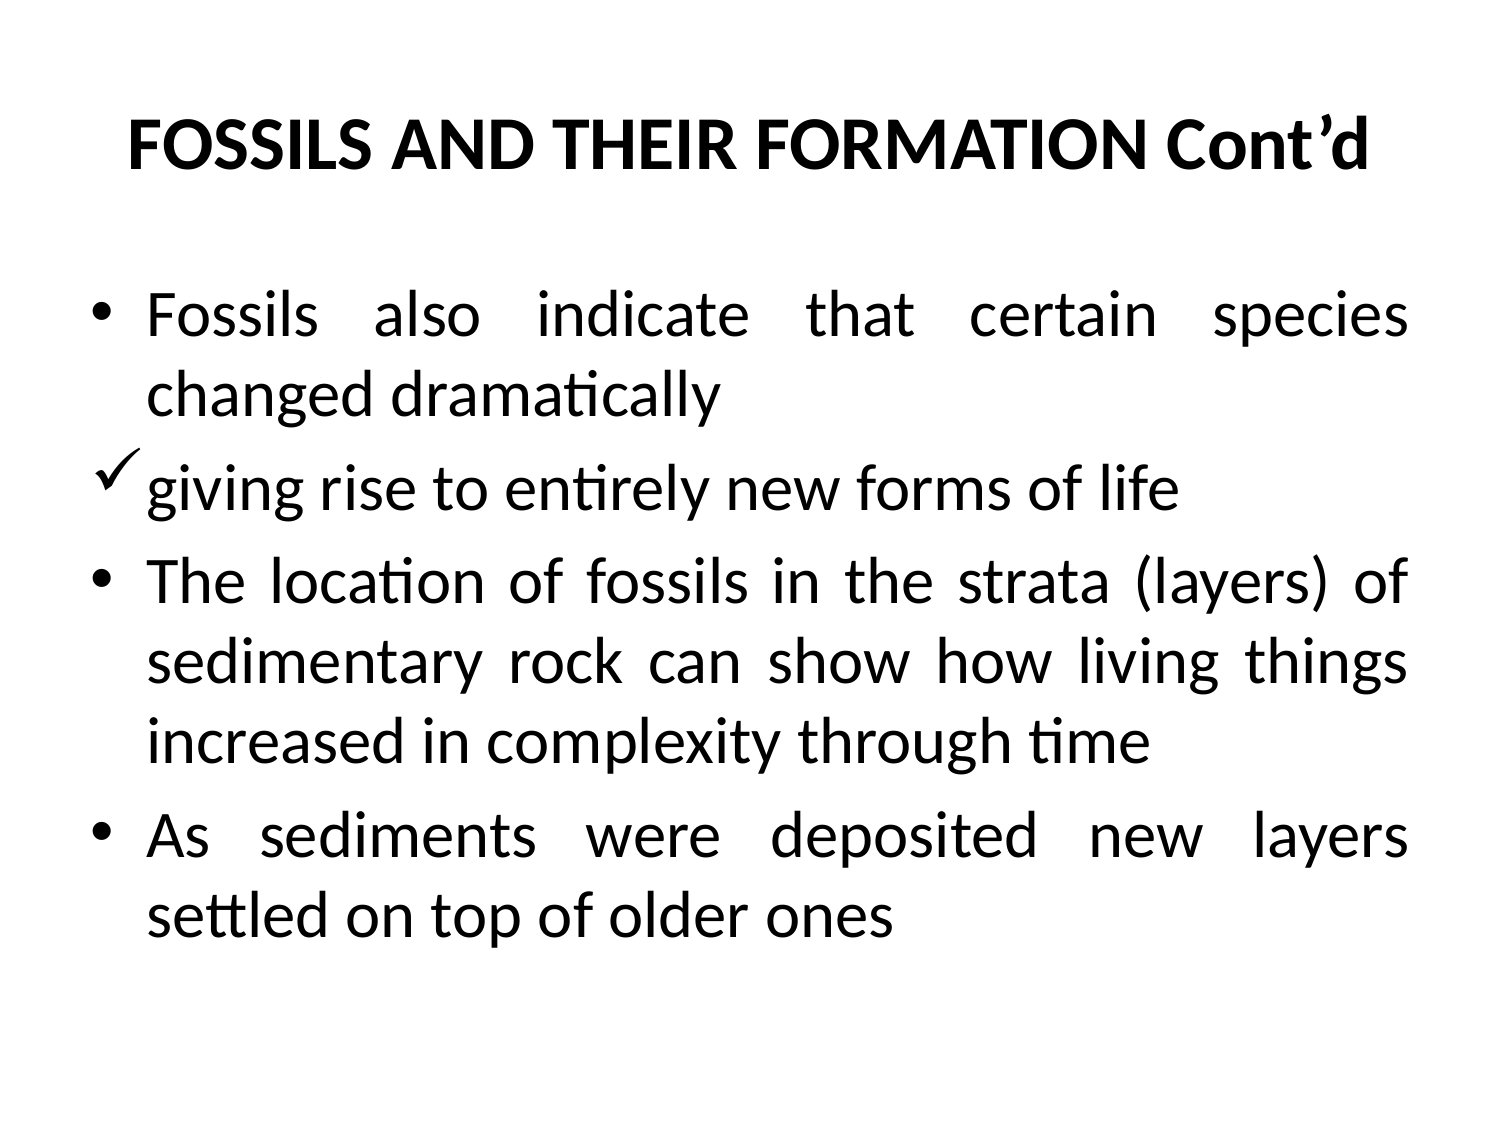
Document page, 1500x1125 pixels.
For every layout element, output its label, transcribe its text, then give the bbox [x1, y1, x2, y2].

title FOSSILS AND THEIR FORMATION Cont’d [75, 45, 1425, 233]
list Fossils also indicate that certain species changed dramatically giving rise to entirely new forms of life The location of fossils in the strata (layers) of sedimentary rock can show how living things increased in complexity through time As sediments were deposited new layers settled on top of older ones [75, 262, 1425, 1005]
